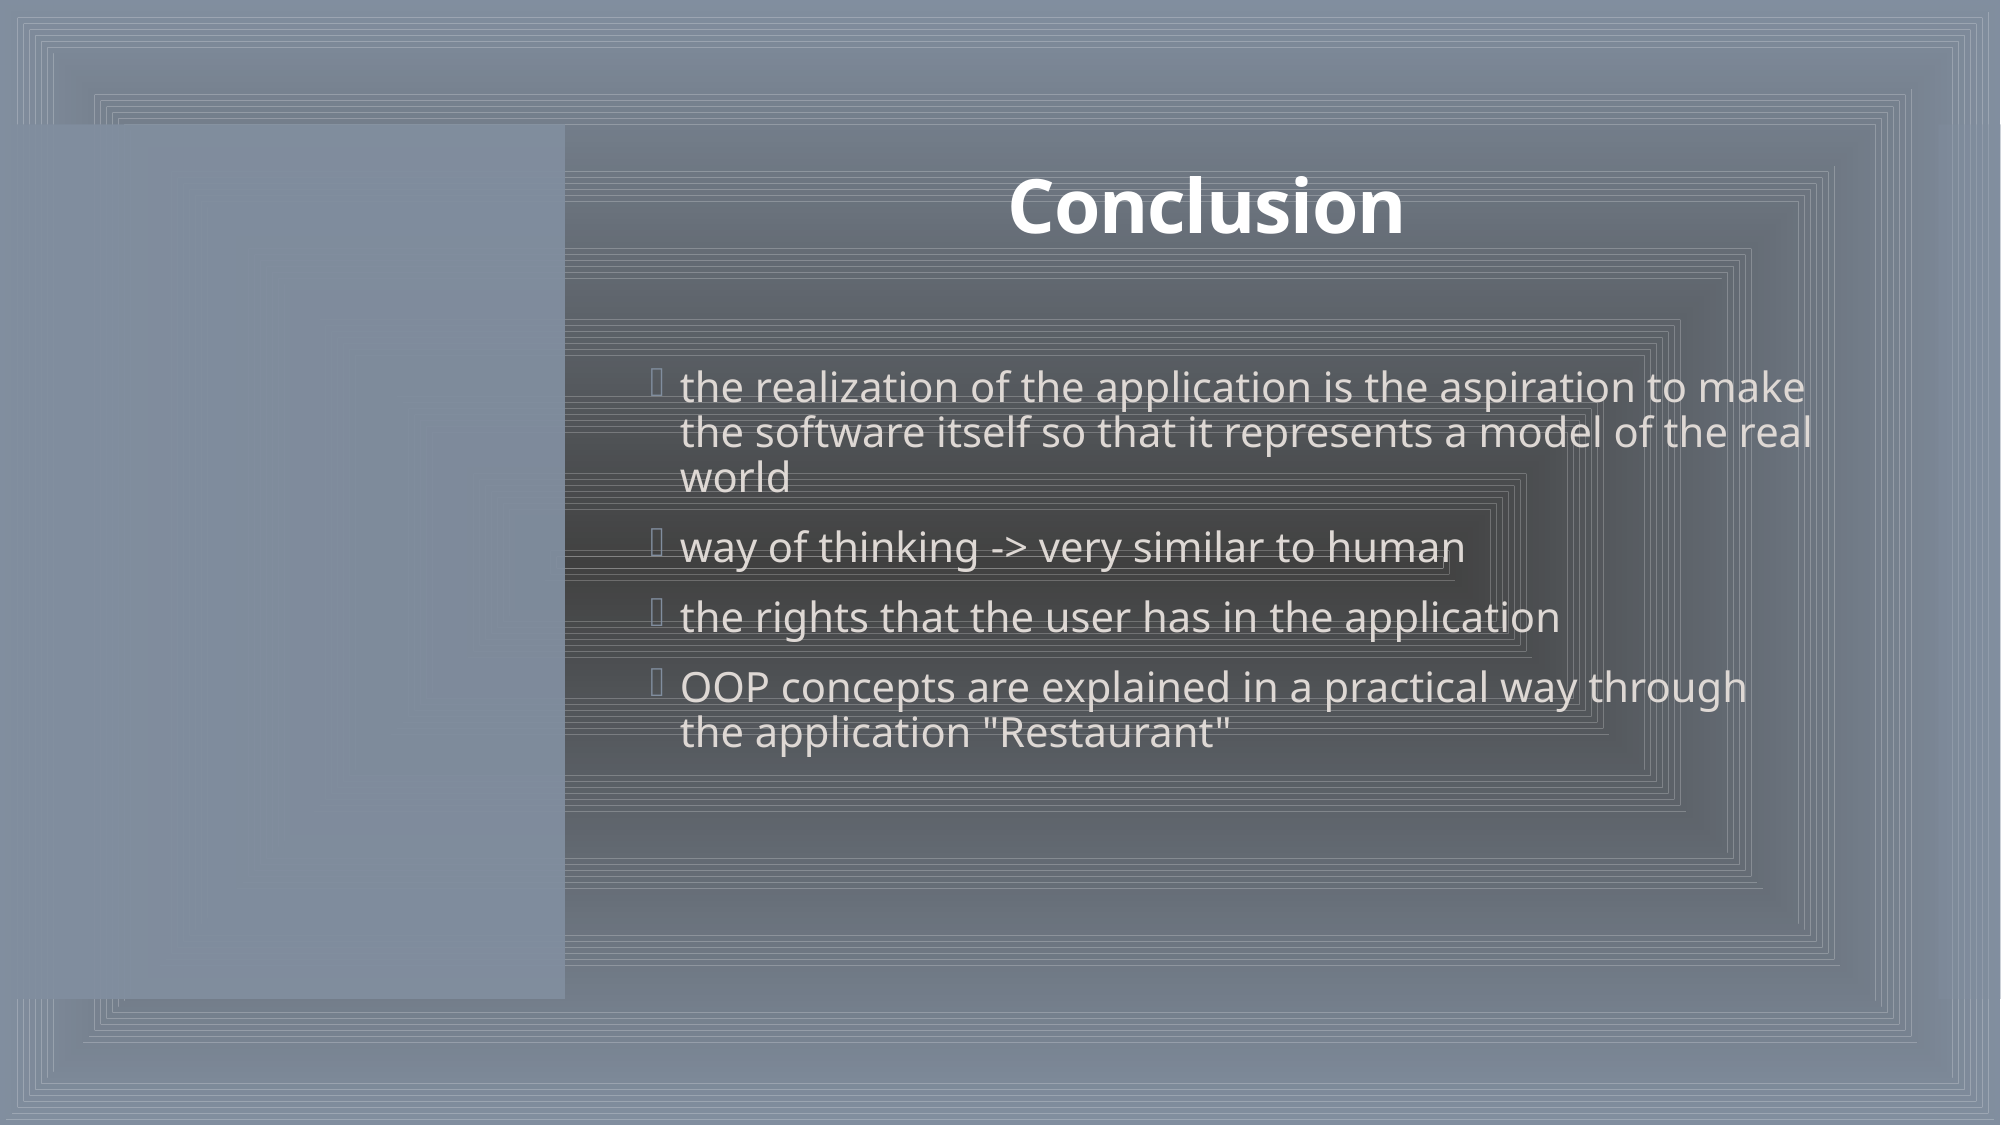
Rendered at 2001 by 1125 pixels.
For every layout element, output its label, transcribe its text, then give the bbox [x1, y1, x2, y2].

list the realization of the application is the aspiration to make the software itself so that it represents a model of the real world way of thinking -> very similar to human the rights that the user has in the application OOP concepts are explained in a practical way through the application "Restaurant" [634, 141, 1835, 982]
